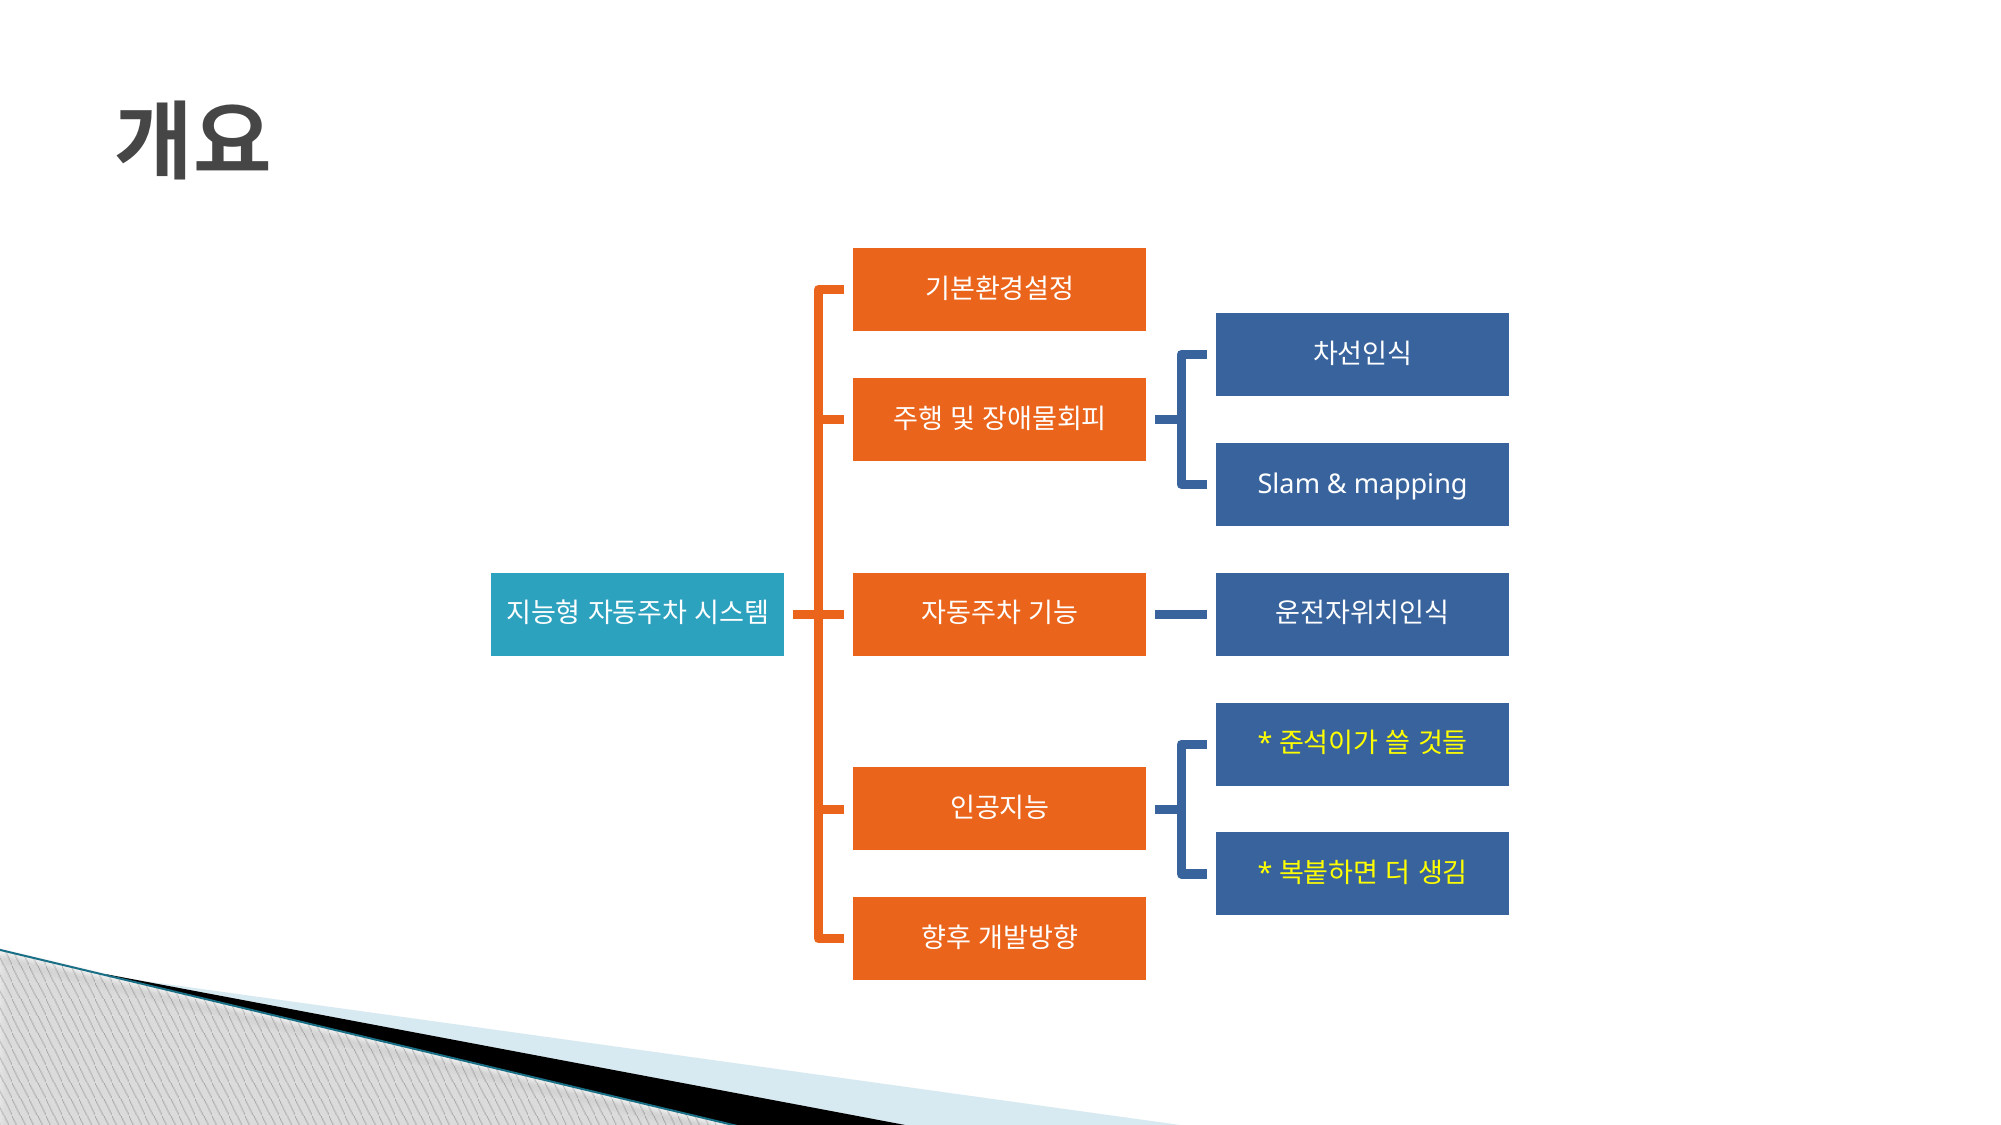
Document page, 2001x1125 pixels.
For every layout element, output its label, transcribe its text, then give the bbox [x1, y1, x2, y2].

title 개요 [99, 45, 1900, 233]
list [99, 242, 1901, 986]
